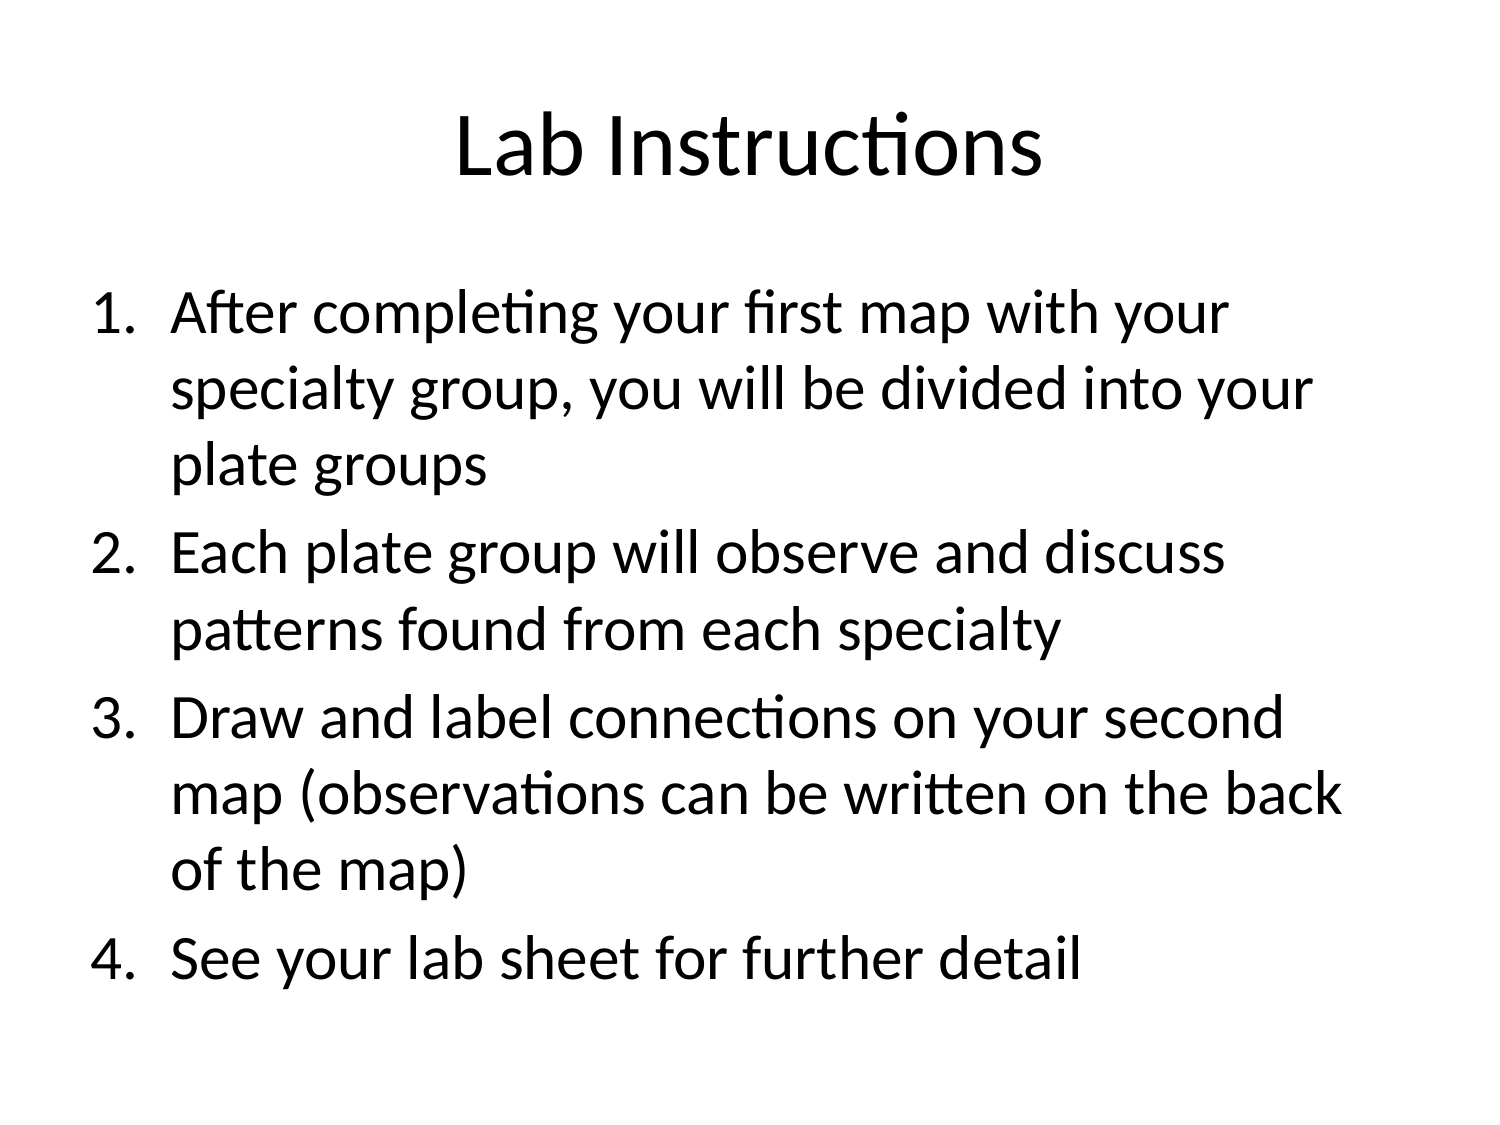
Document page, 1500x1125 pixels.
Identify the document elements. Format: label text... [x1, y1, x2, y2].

title Lab Instructions [75, 45, 1425, 233]
list After completing your first map with your specialty group, you will be divided into your plate groups Each plate group will observe and discuss patterns found from each specialty Draw and label connections on your second map (observations can be written on the back of the map) See your lab sheet for further detail [75, 262, 1425, 1005]
